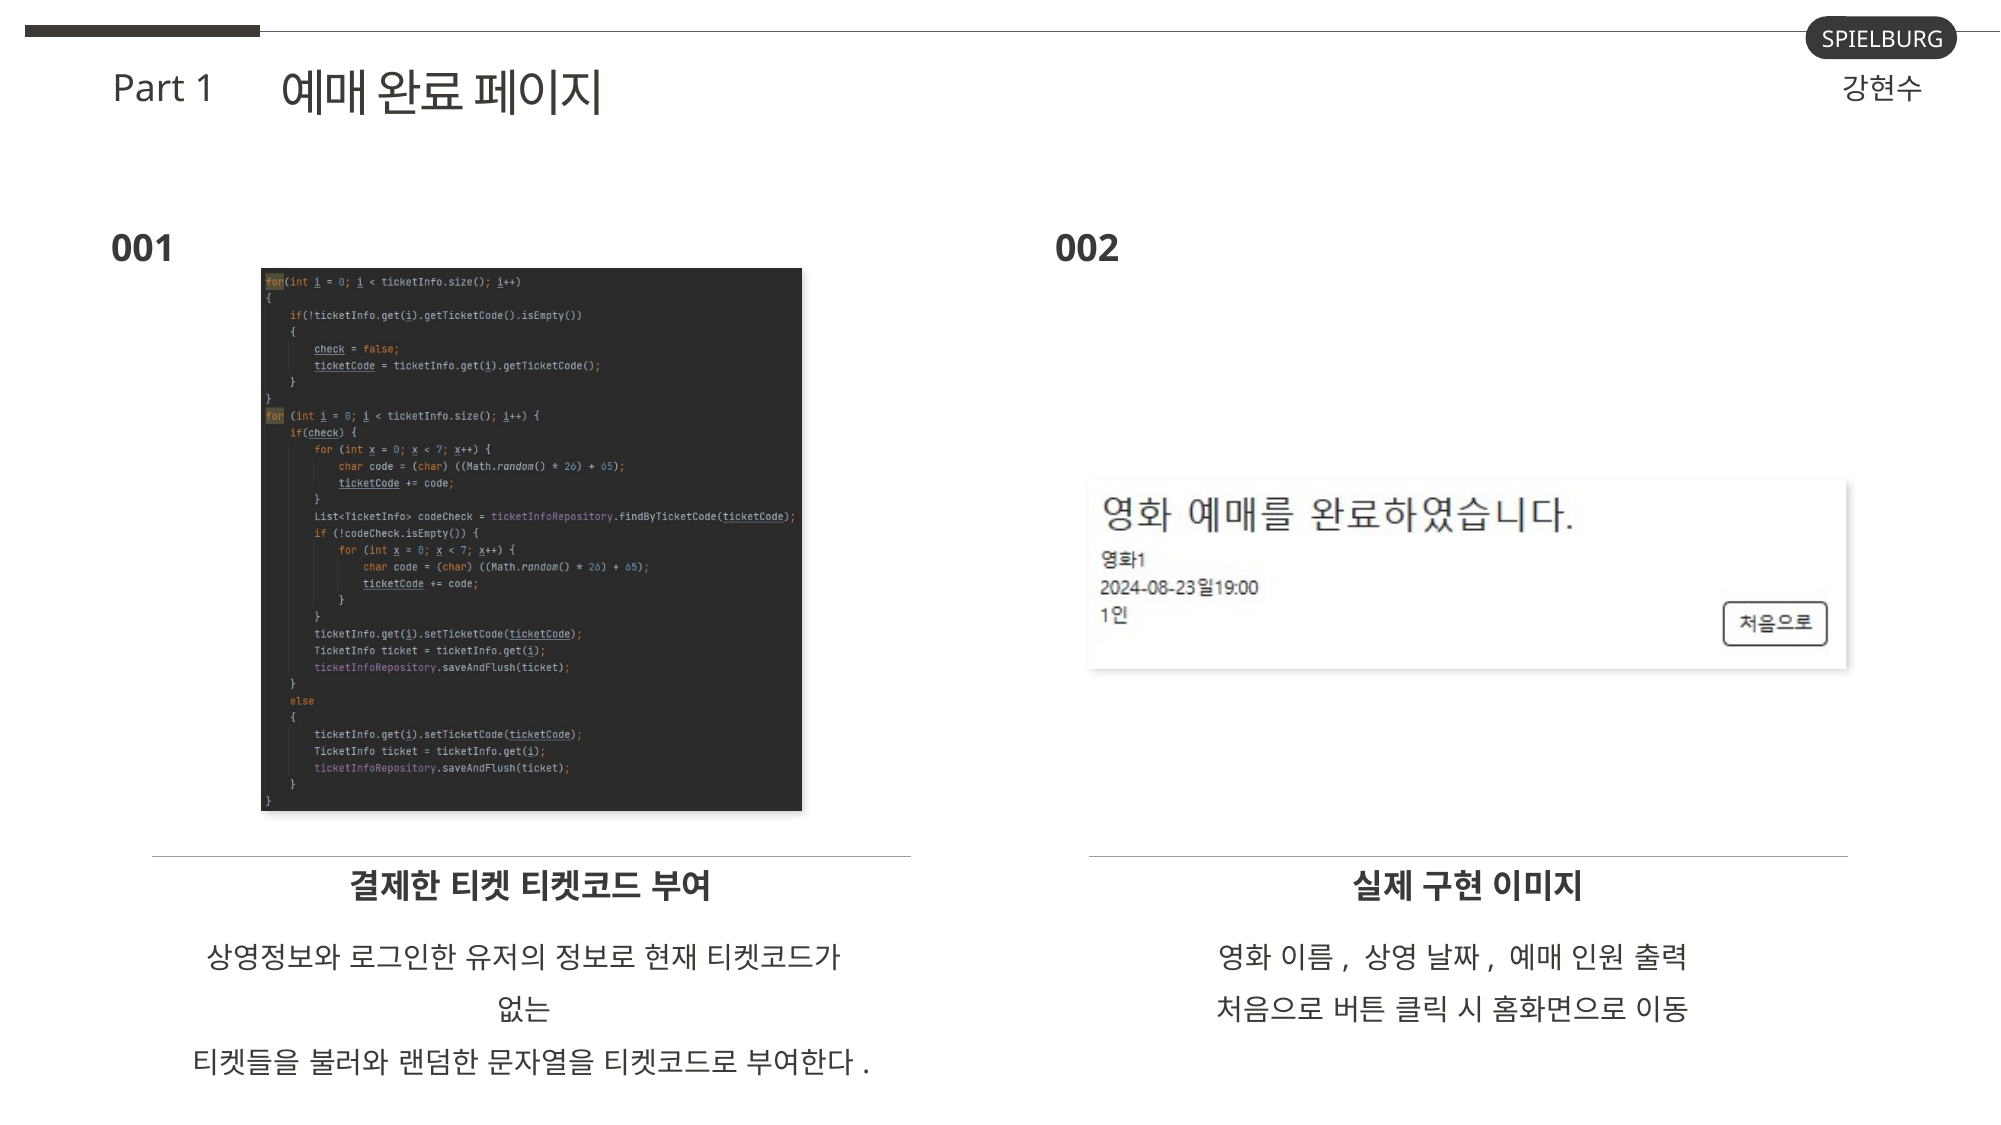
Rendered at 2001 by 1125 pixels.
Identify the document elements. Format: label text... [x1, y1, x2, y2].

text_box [1088, 479, 1847, 669]
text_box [1089, 856, 1849, 1030]
text_box 002 [1040, 216, 1175, 276]
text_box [151, 856, 911, 1030]
picture [261, 268, 802, 811]
text_box 예매 완료 페이지 [265, 54, 620, 129]
text_box Part 1 [97, 56, 232, 117]
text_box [1805, 16, 1961, 114]
text_box 001 [96, 216, 505, 276]
